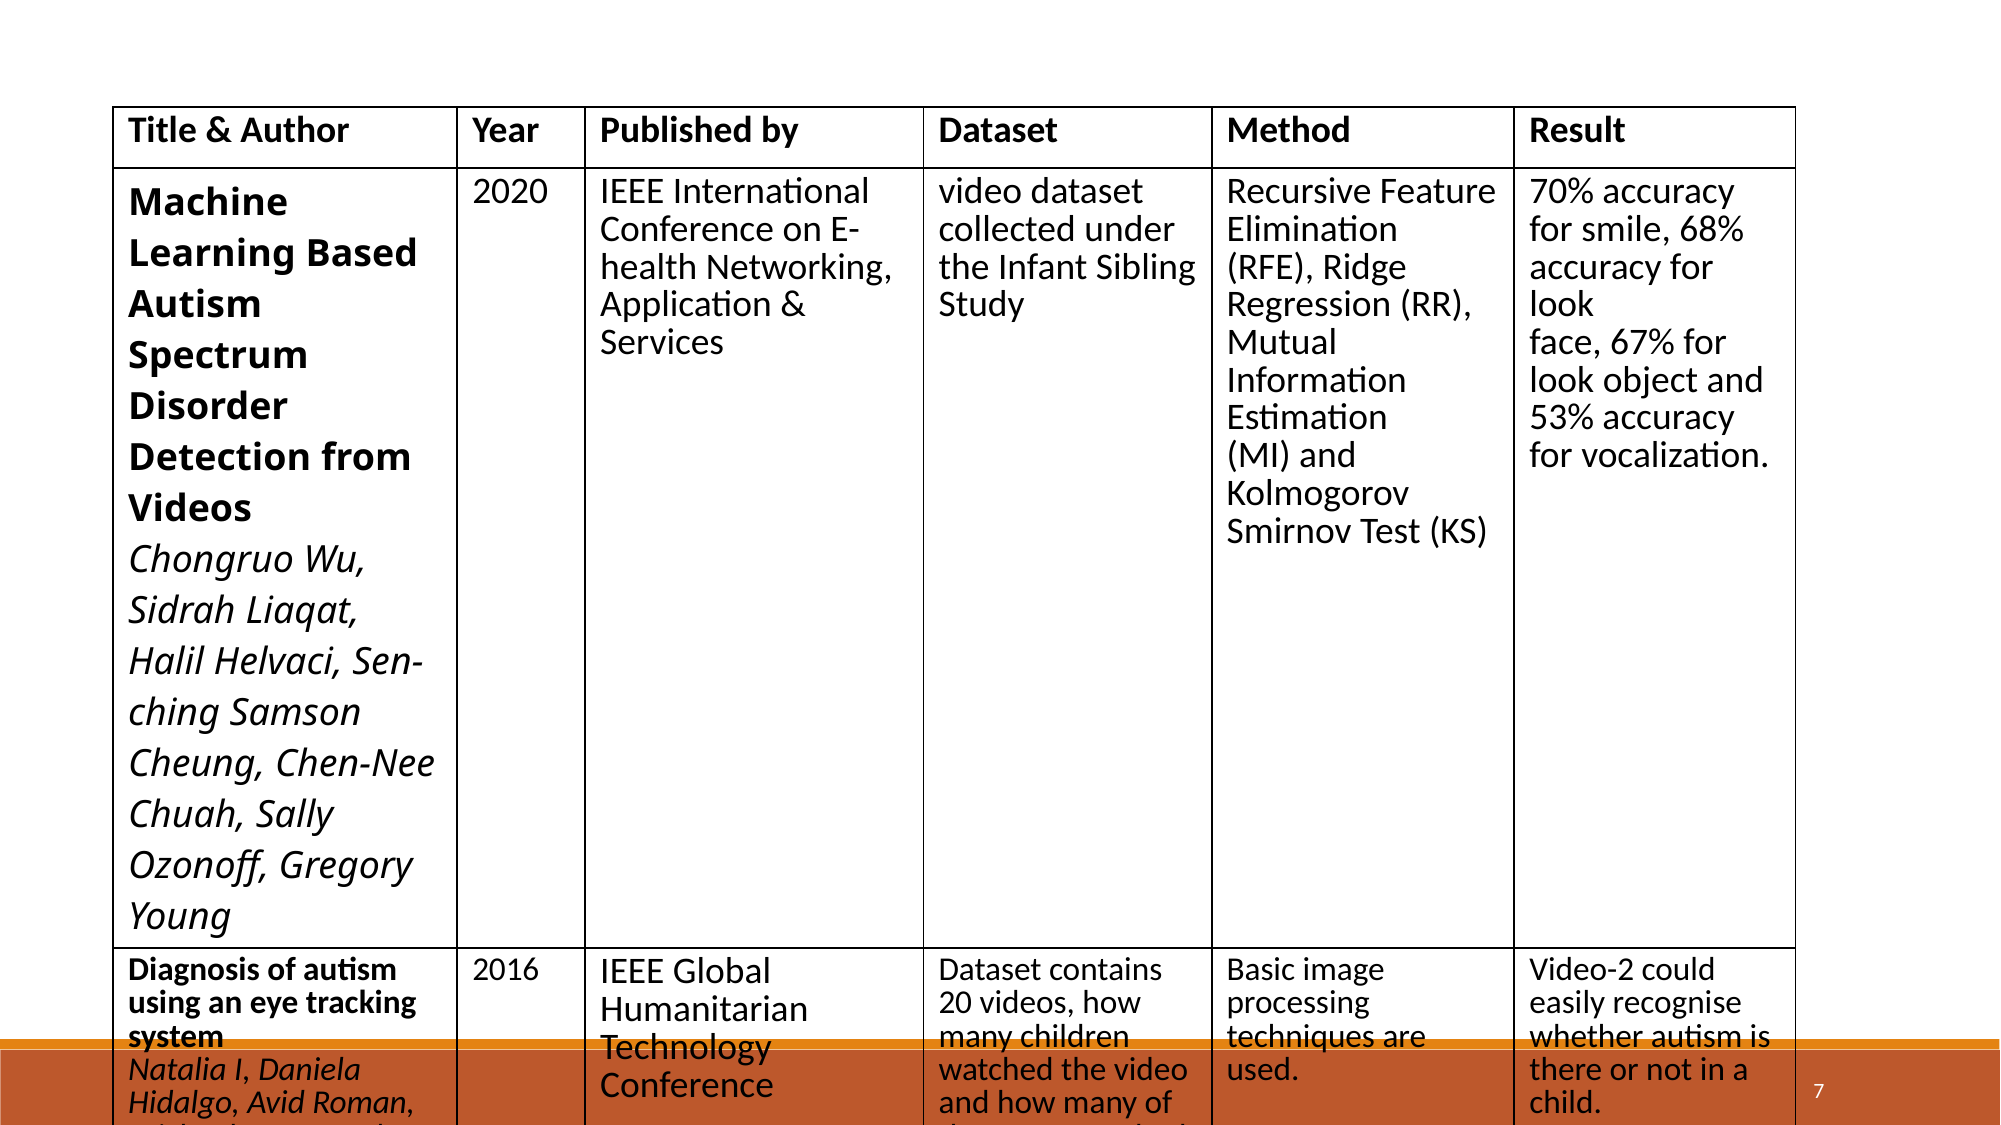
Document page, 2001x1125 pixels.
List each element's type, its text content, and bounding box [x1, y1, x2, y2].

table_header Method [1213, 108, 1513, 167]
table_cell Video-2 could easily recognise whether autism is there or not in a child. [1515, 949, 1795, 1125]
slide_number 7 [1796, 1059, 1840, 1120]
table_cell Basic image processing techniques are used. [1213, 949, 1513, 1125]
table_cell Dataset contains 20 videos, how many children watched the video and how many of them not watched. [924, 949, 1211, 1125]
table_header Title & Author [114, 108, 456, 167]
table_cell Recursive Feature Elimination (RFE), Ridge Regression (RR), Mutual Information Estimation (MI) and Kolmogorov Smirnov Test (KS) [1213, 169, 1513, 947]
table_cell 2016 [458, 949, 584, 1125]
table_cell Diagnosis of autism using an eye tracking system Natalia I, Daniela Hidalgo, Avid Roman, Michael Power, Robert H Gilman, Mirko Zimic [114, 949, 456, 1125]
table_cell IEEE International Conference on E-health Networking, Application & Services [586, 169, 923, 947]
table_header Published by [586, 108, 923, 167]
table_cell 70% accuracy for smile, 68% accuracy for look face, 67% for look object and 53% accuracy for vocalization. [1515, 169, 1795, 947]
table_cell IEEE Global Humanitarian Technology Conference [586, 949, 923, 1125]
table_header Result [1515, 108, 1795, 167]
table_cell Machine Learning Based Autism Spectrum Disorder Detection from Videos Chongruo Wu, Sidrah Liaqat, Halil Helvaci, Sen-ching Samson Cheung, Chen-Nee Chuah, Sally Ozonoff, Gregory Young [114, 169, 456, 947]
table_cell video dataset collected under the Infant Sibling Study [924, 169, 1211, 947]
table_cell 2020 [458, 169, 584, 947]
table_header Dataset [924, 108, 1211, 167]
table_header Year [458, 108, 584, 167]
